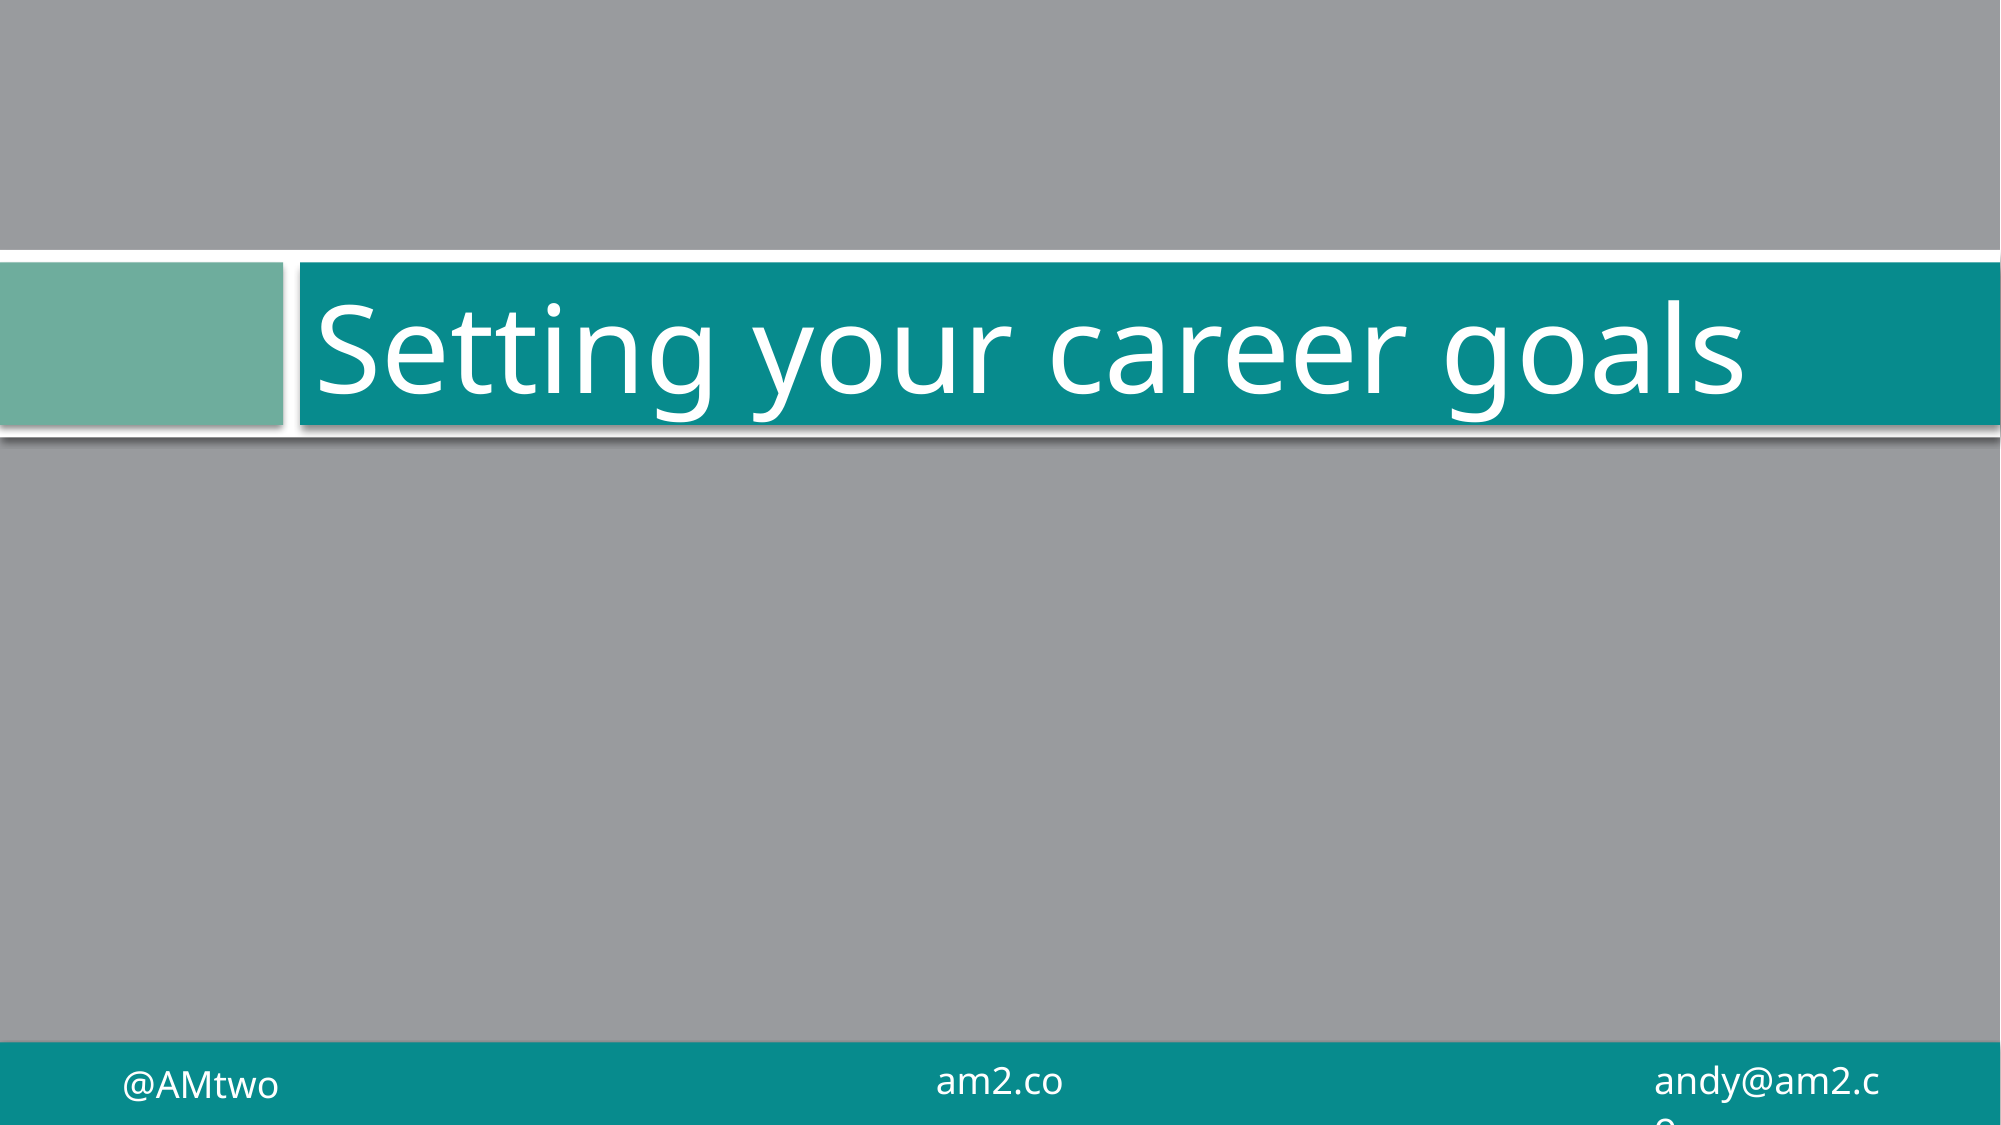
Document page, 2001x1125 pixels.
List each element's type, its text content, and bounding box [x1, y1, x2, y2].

title Setting your career goals [300, 262, 1967, 425]
